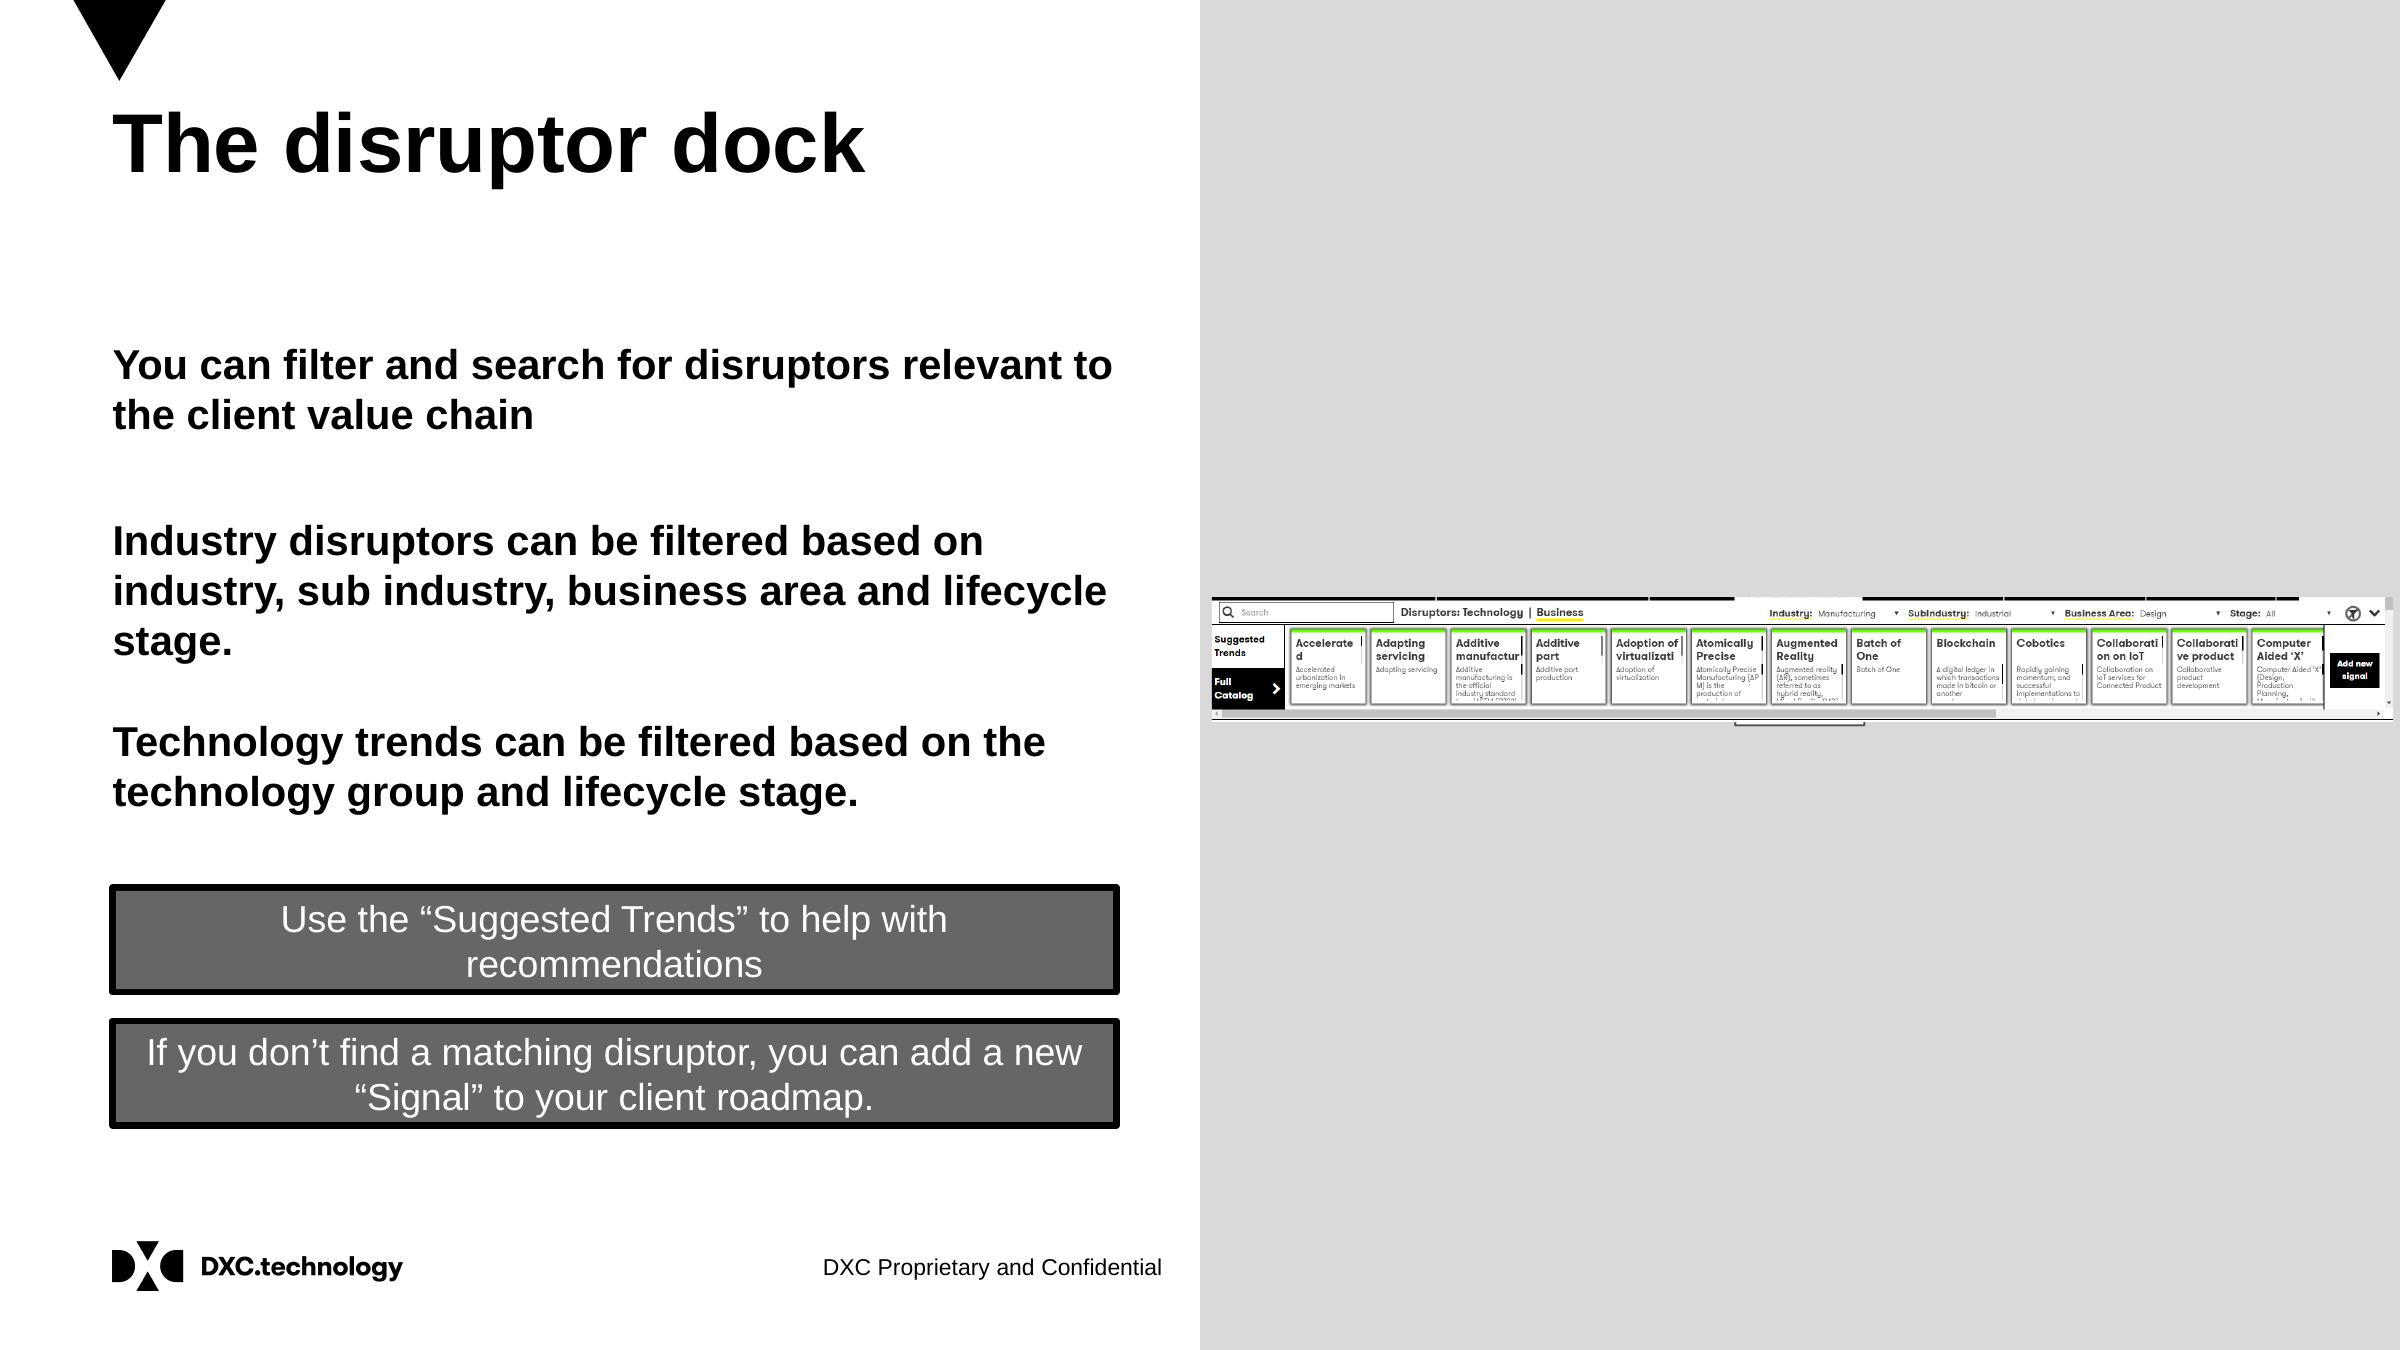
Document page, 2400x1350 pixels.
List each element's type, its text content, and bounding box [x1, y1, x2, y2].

list You can filter and search for disruptors relevant to the client value chain Industry disruptors can be filtered based on industry, sub industry, business area and lifecycle stage. Technology trends can be filtered based on the technology group and lifecycle stage. [112, 337, 1163, 1178]
title The disruptor dock [112, 104, 1163, 337]
text_box If you don’t find a matching disruptor, you can add a new “Signal” to your client roadmap. [112, 1020, 1117, 1126]
text_box Use the “Suggested Trends” to help with recommendations [112, 887, 1117, 993]
picture [1199, 0, 2400, 1350]
